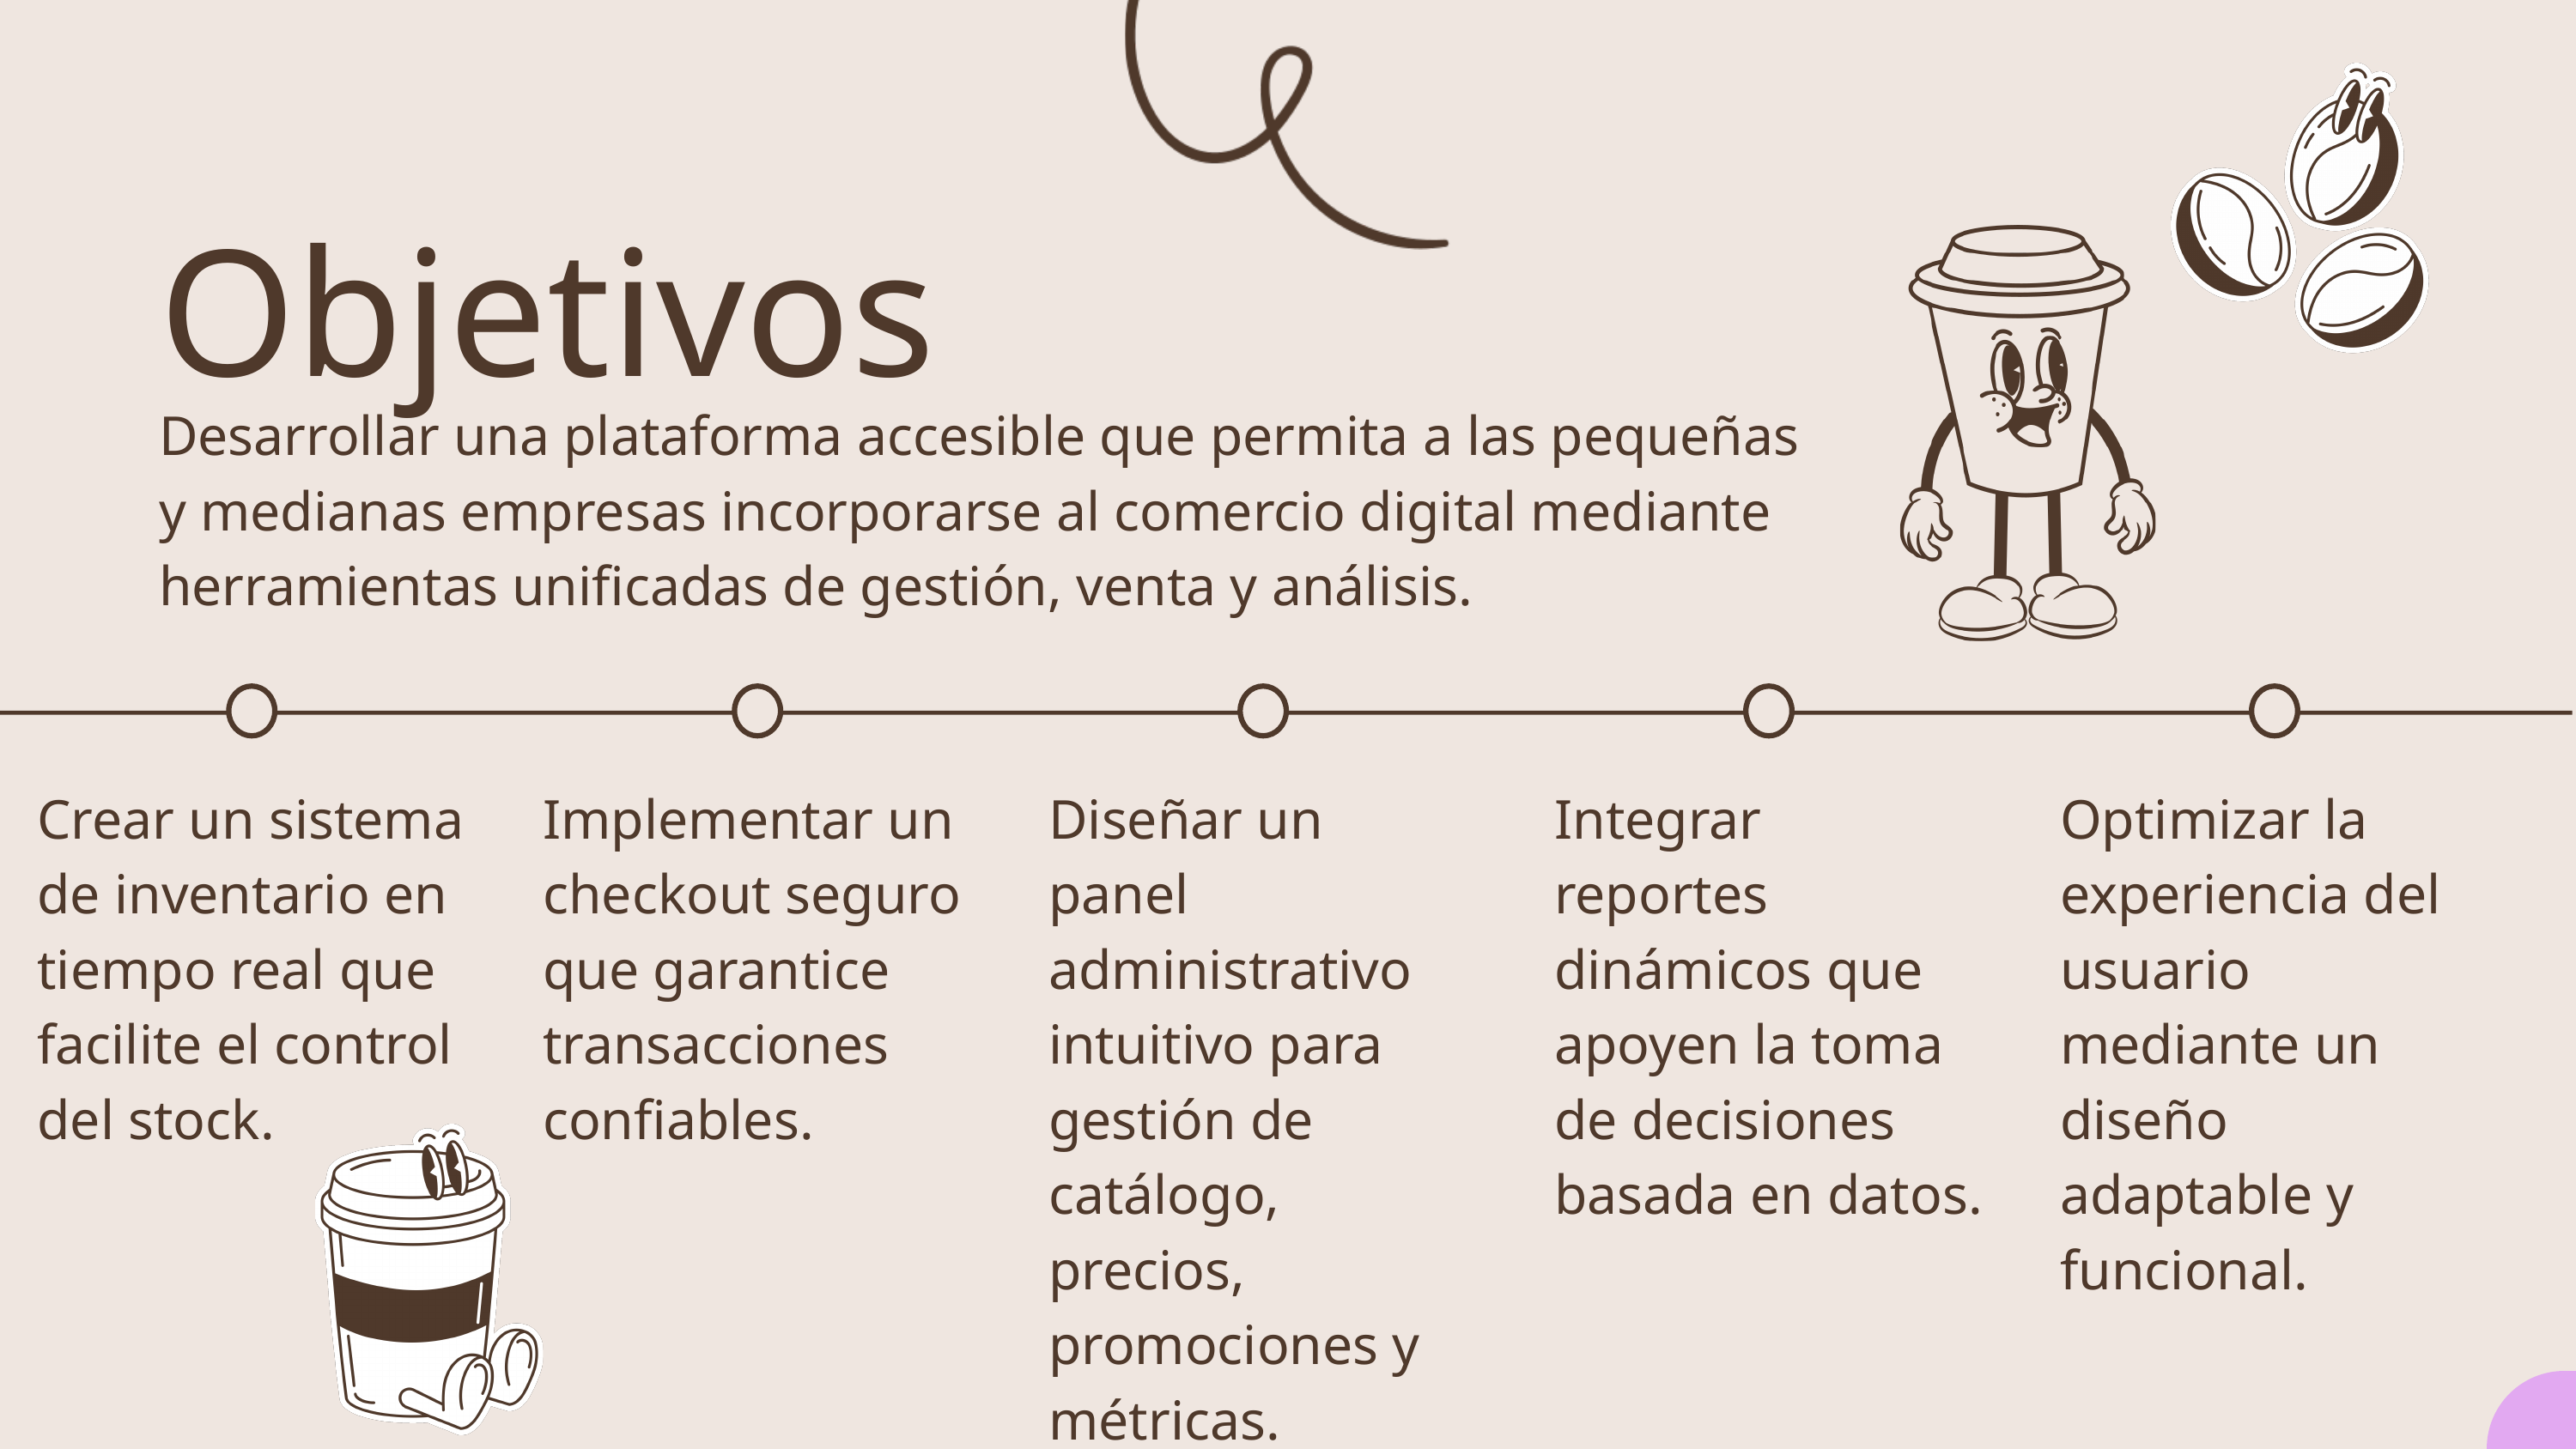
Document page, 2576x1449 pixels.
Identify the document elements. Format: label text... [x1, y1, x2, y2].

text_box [1745, 685, 1793, 737]
text_box Crear un sistema de inventario en tiempo real que facilite el control del stock. [37, 774, 467, 1150]
text_box [1899, 225, 2156, 641]
text_box Desarrollar una plataforma accesible que permita a las pequeñas y medianas empresas incorporarse al comercio digital mediante herramientas unificadas de gestión, venta y análisis. [158, 391, 1819, 616]
text_box [1125, 0, 1451, 250]
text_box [2251, 685, 2299, 737]
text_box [734, 685, 781, 737]
text_box Objetivos [158, 166, 1298, 391]
text_box Diseñar un panel administrativo intuitivo para gestión de catálogo, precios, promociones y métricas. [1048, 774, 1478, 1449]
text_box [2486, 1370, 2576, 1449]
text_box Optimizar la experiencia del usuario mediante un diseño adaptable y funcional. [2060, 774, 2489, 1300]
text_box Integrar reportes dinámicos que apoyen la toma de decisiones basada en datos. [1554, 774, 1984, 1226]
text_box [1240, 685, 1287, 737]
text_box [228, 685, 276, 737]
text_box Implementar un checkout seguro que garantice transacciones confiables. [543, 774, 972, 1150]
text_box [315, 1124, 544, 1435]
text_box [2170, 63, 2432, 354]
